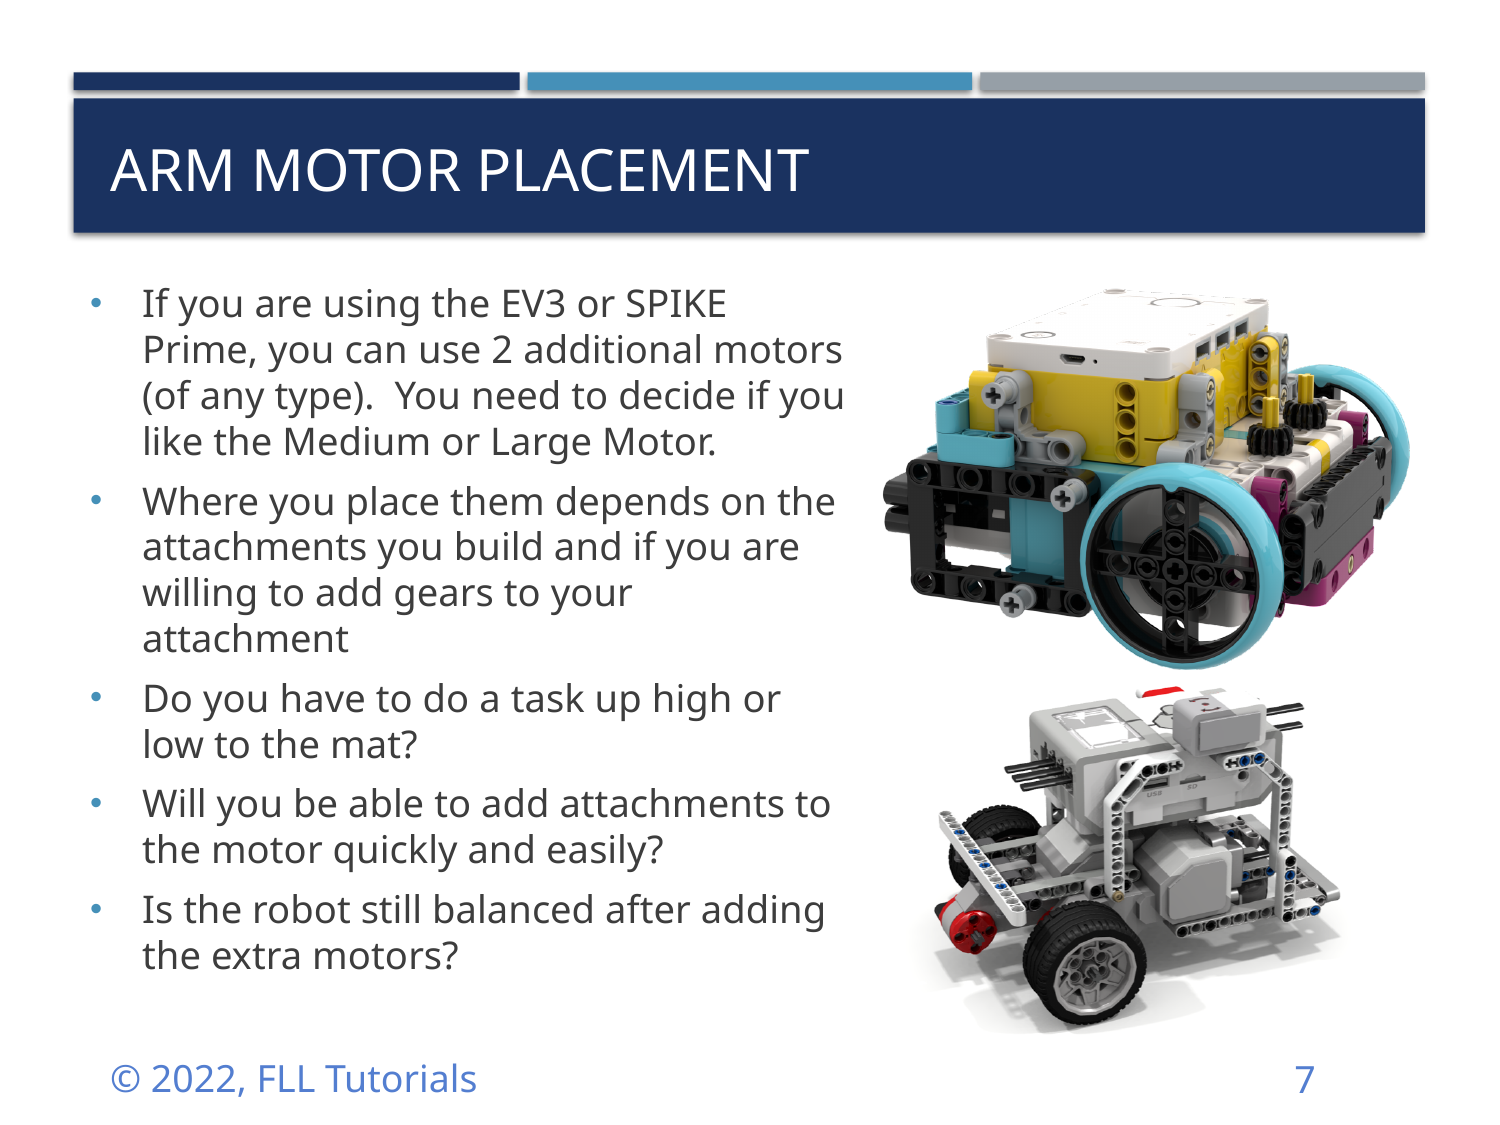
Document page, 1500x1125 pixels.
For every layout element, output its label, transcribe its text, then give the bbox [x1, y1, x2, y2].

footer © 2022, FLL Tutorials [95, 1047, 895, 1108]
list If you are using the EV3 or SPIKE Prime, you can use 2 additional motors (of any type). You need to decide if you like the Medium or Large Motor. Where you place them depends on the attachments you build and if you are willing to add gears to your attachment Do you have to do a task up high or low to the mat? Will you be able to add attachments to the motor quickly and easily? Is the robot still balanced after adding the extra motors? [75, 271, 865, 1005]
title ARM Motor placement [95, 112, 1406, 211]
picture [865, 253, 1426, 1044]
slide_number 7 [1279, 1048, 1406, 1109]
